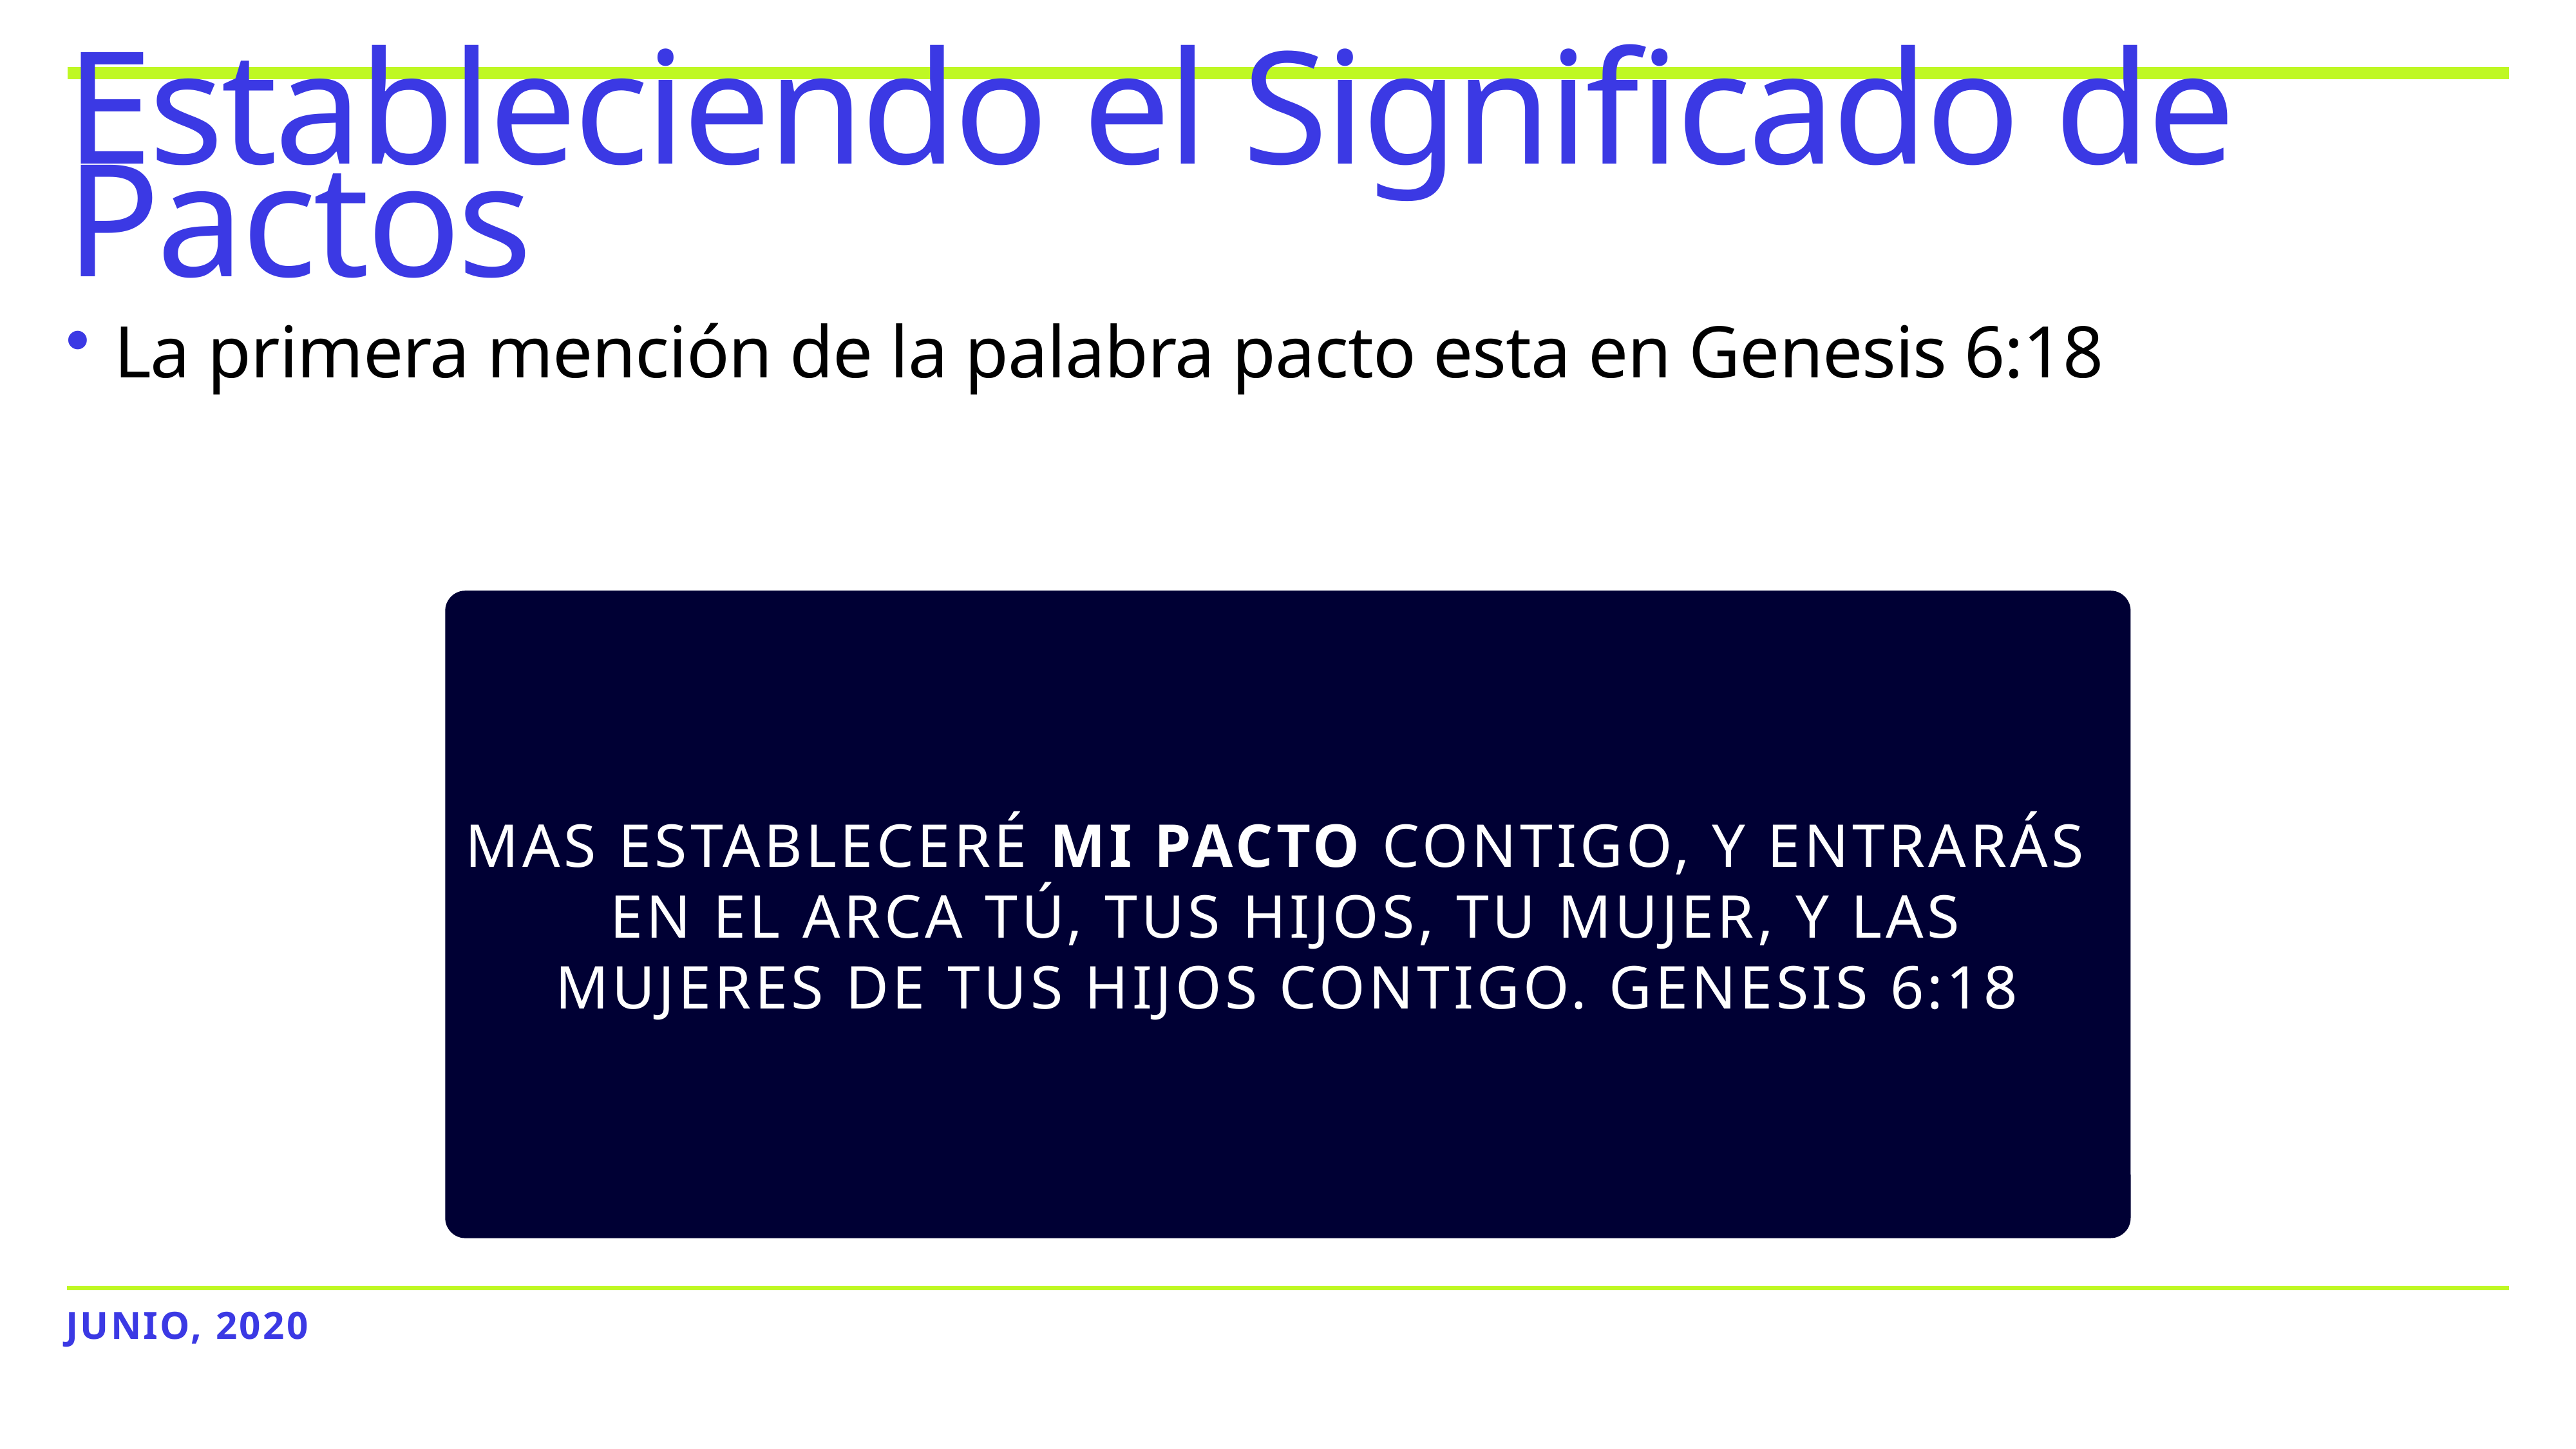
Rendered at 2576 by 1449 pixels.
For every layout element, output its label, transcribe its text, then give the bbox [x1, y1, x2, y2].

list La primera mención de la palabra pacto esta en Genesis 6:18 [60, 317, 2516, 1132]
list junio, 2020 [60, 1296, 2516, 1356]
title Estableciendo el Significado de Pactos [60, 68, 2516, 276]
text_box Mas estableceré mi pacto contigo, y entrarás en el arca tú, tus hijos, tu mujer, y las mujeres de tus hijos contigo. Genesis 6:18 [445, 591, 2131, 1238]
